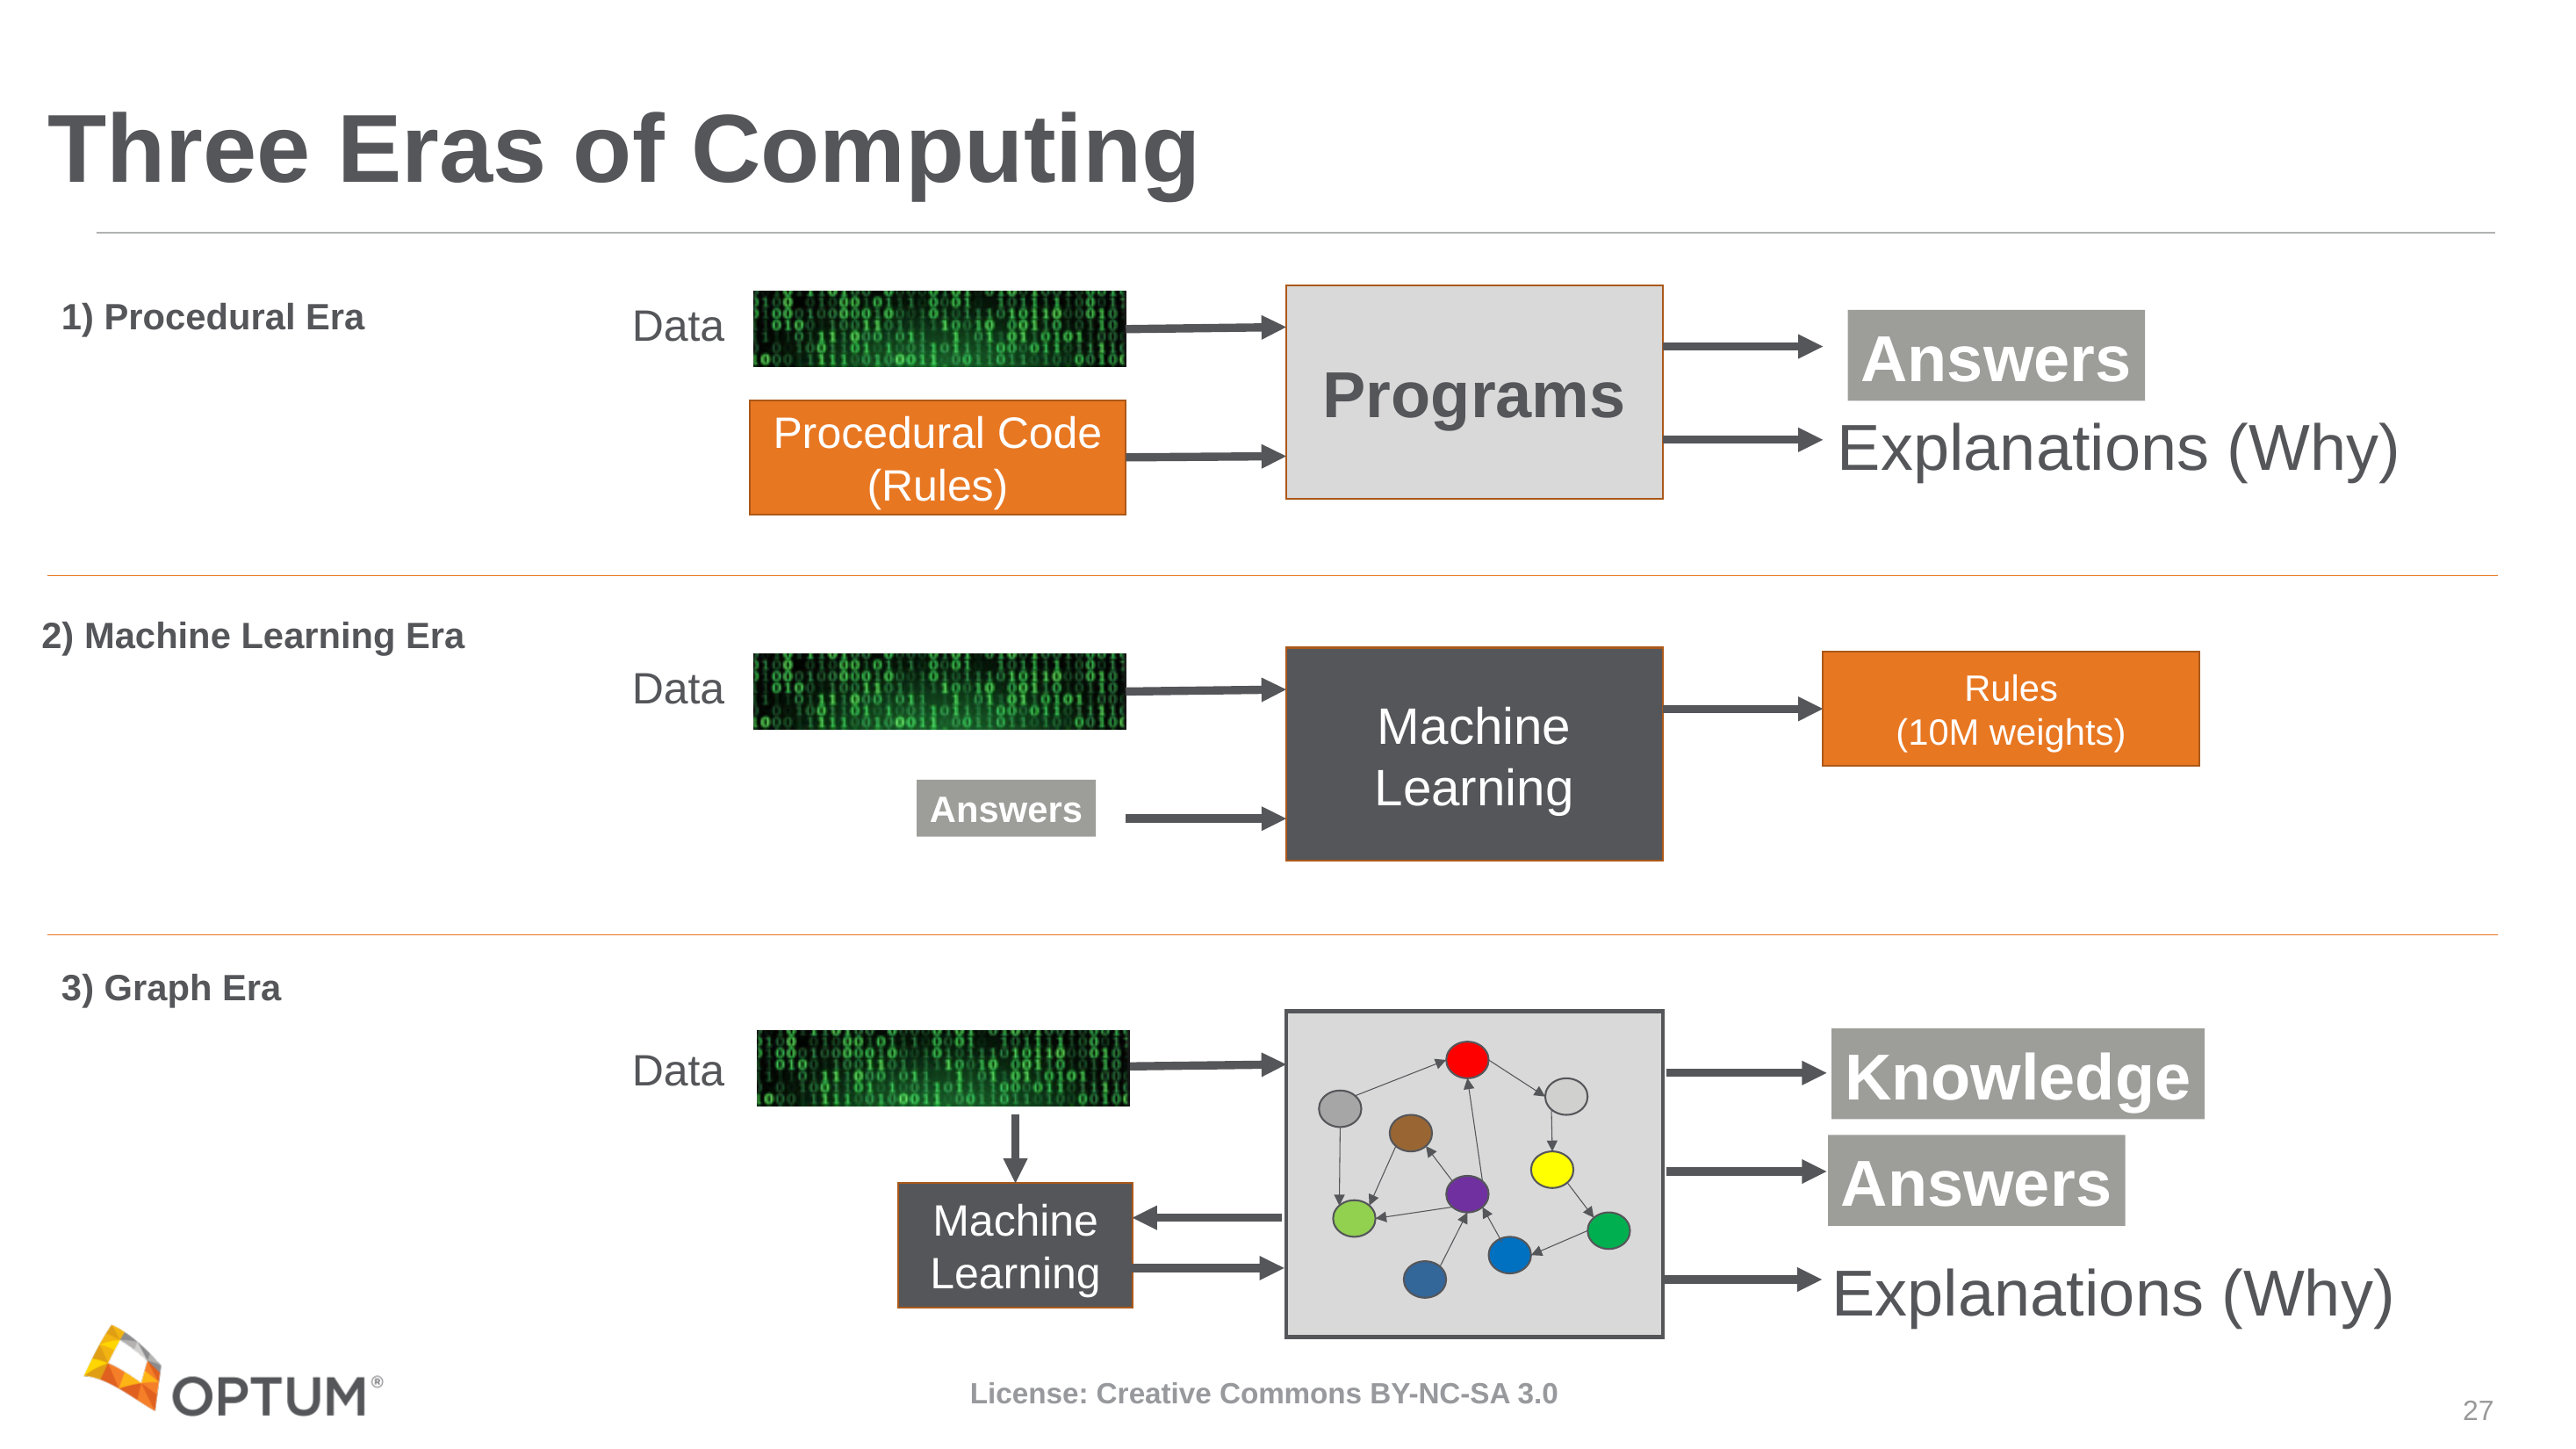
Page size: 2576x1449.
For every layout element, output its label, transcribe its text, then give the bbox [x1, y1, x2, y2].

text_box 1) Procedural Era [48, 286, 378, 344]
text_box Programs [1285, 285, 1664, 500]
title Three Eras of Computing [47, 45, 2270, 203]
picture [83, 1337, 385, 1417]
picture [752, 291, 1126, 368]
text_box Explanations (Why) [1824, 399, 2415, 490]
text_box Procedural Code (Rules) [749, 400, 1126, 515]
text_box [47, 934, 2499, 1337]
text_box Data [619, 291, 738, 357]
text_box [26, 574, 2499, 861]
slide_number 27 [2379, 1370, 2494, 1448]
text_box Answers [1847, 309, 2146, 399]
